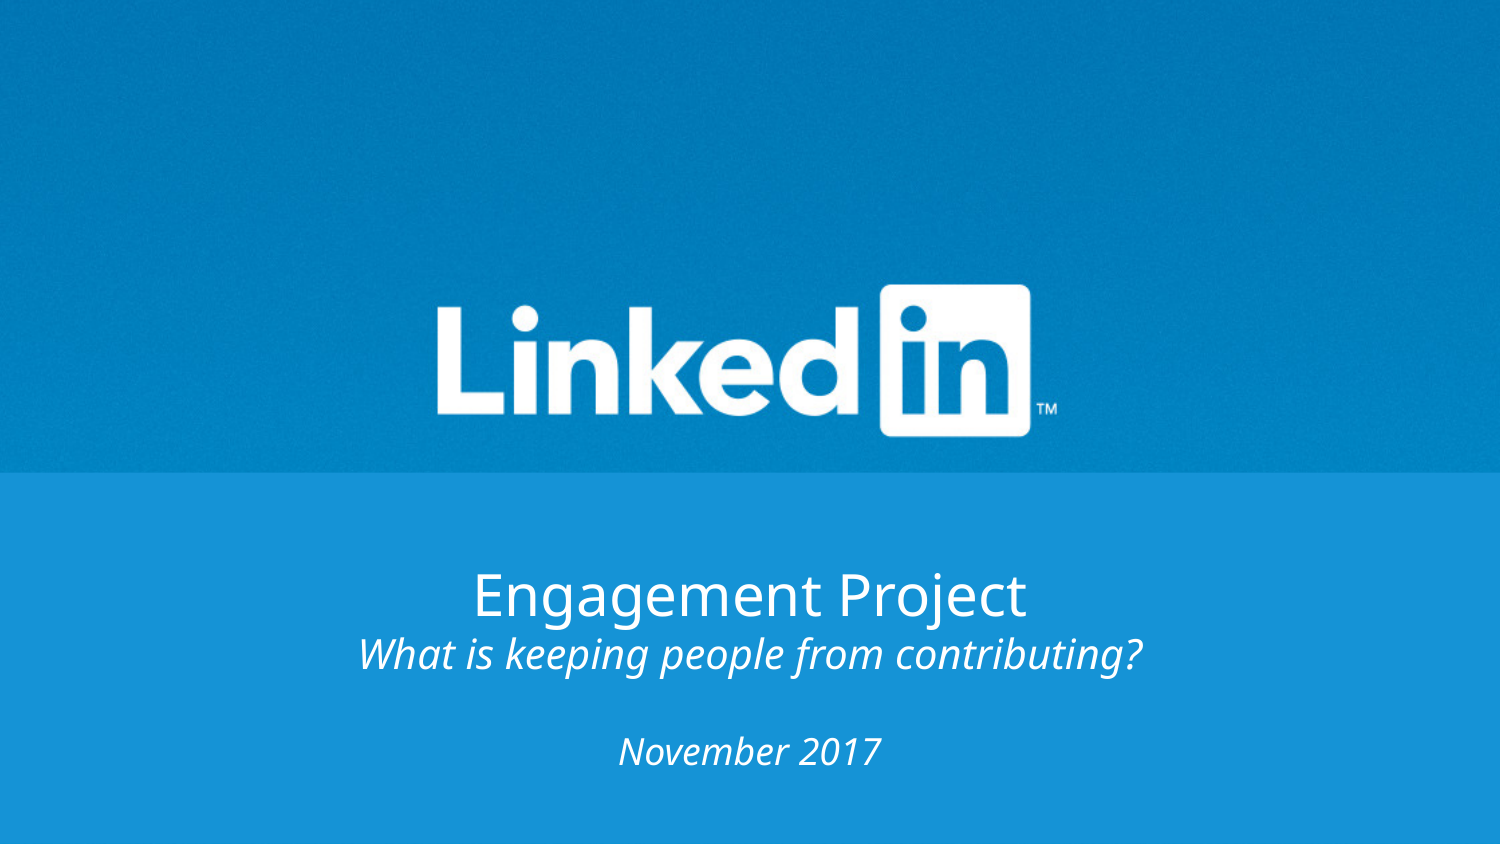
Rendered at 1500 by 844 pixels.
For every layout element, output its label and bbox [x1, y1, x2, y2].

picture [699, 337, 774, 416]
picture [780, 307, 858, 416]
picture [512, 305, 538, 331]
picture [880, 284, 1031, 437]
picture [0, 474, 1500, 842]
picture [548, 340, 618, 414]
picture [437, 307, 504, 414]
picture [514, 341, 536, 414]
picture [630, 307, 703, 414]
picture [1037, 403, 1057, 414]
